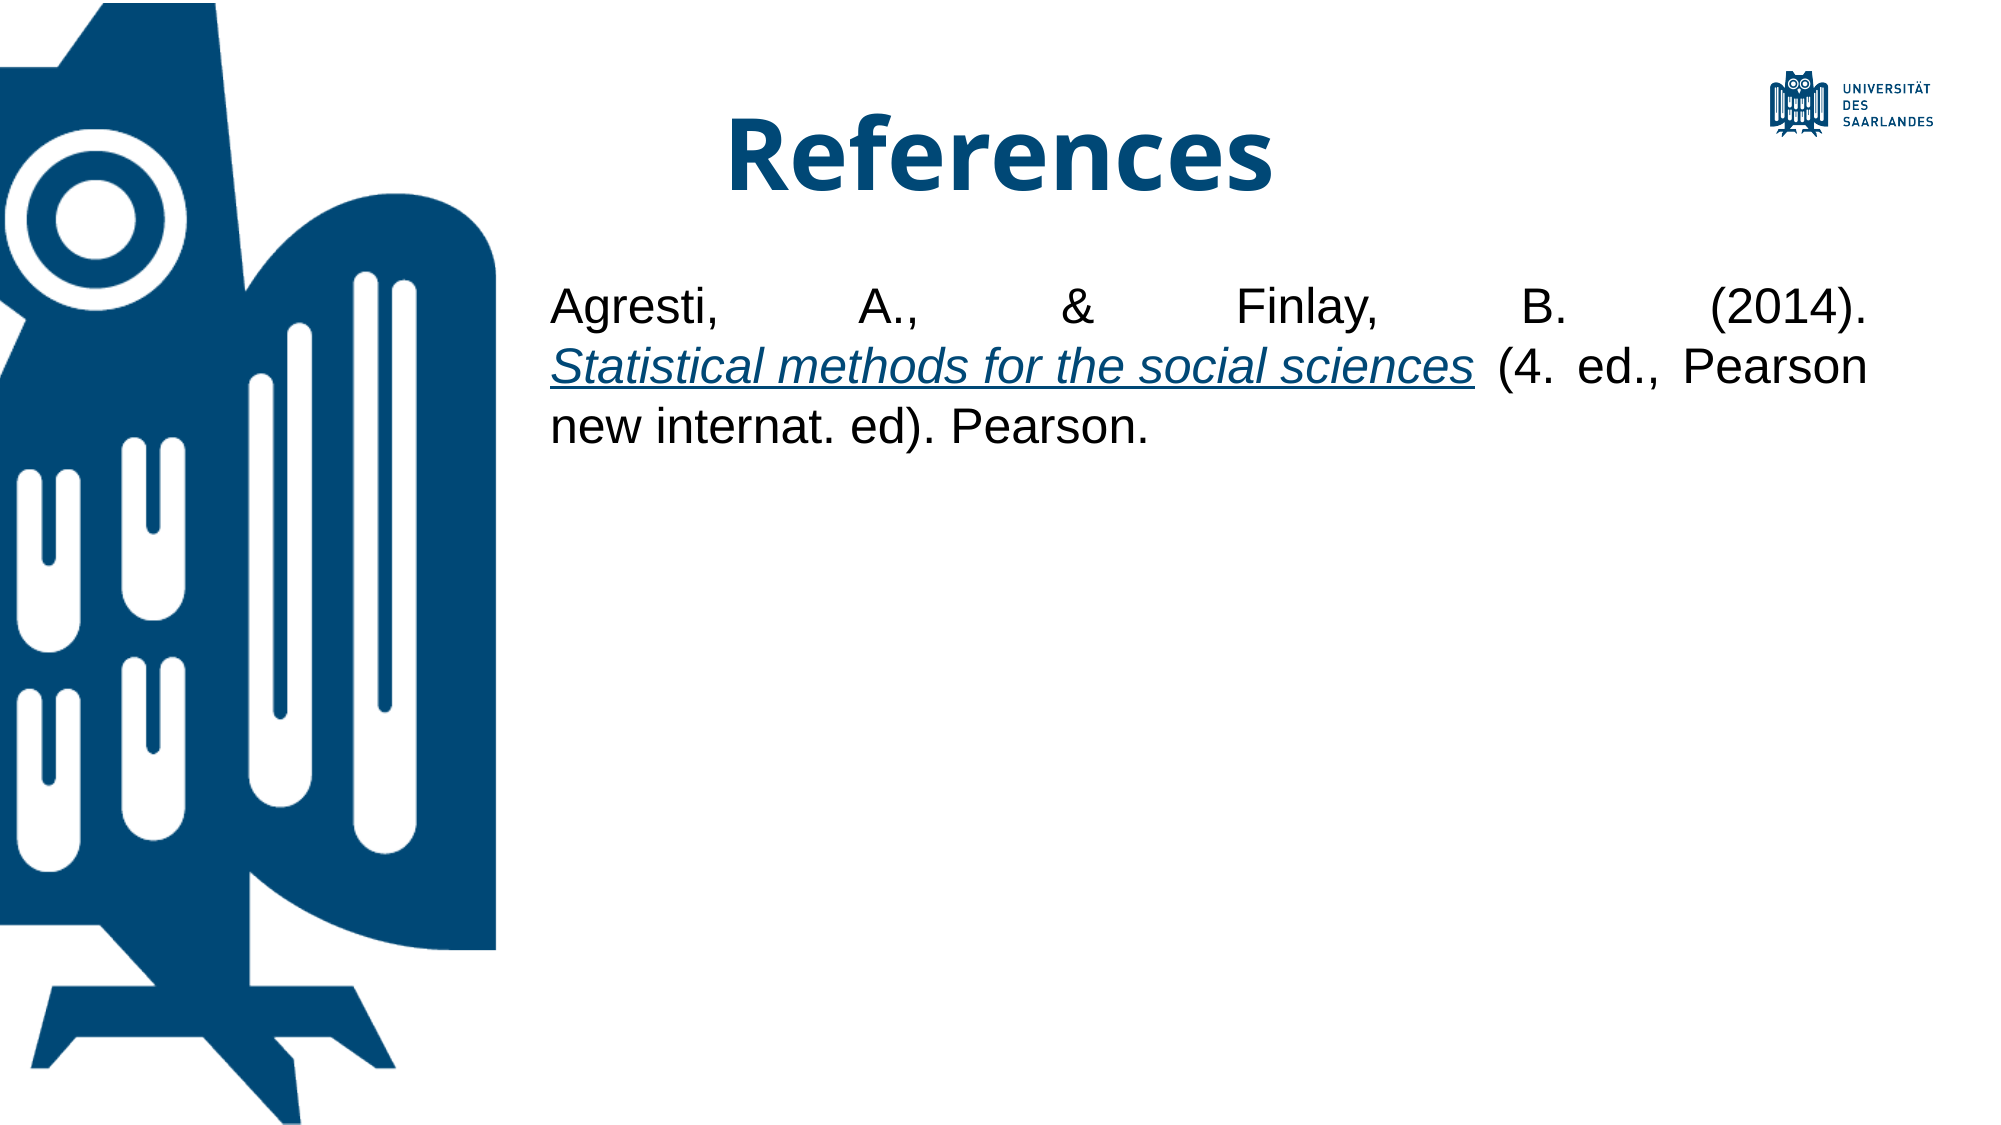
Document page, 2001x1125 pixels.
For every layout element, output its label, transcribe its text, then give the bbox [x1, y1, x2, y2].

picture [0, 232, 497, 1125]
picture [1770, 71, 1933, 83]
text_box References [0, 83, 2000, 232]
text_box Agresti, A., & Finlay, B. (2014). Statistical methods for the social sciences (4. ed., Pearson new internat. ed). Pearson. [535, 265, 1884, 606]
picture [0, 3, 497, 83]
